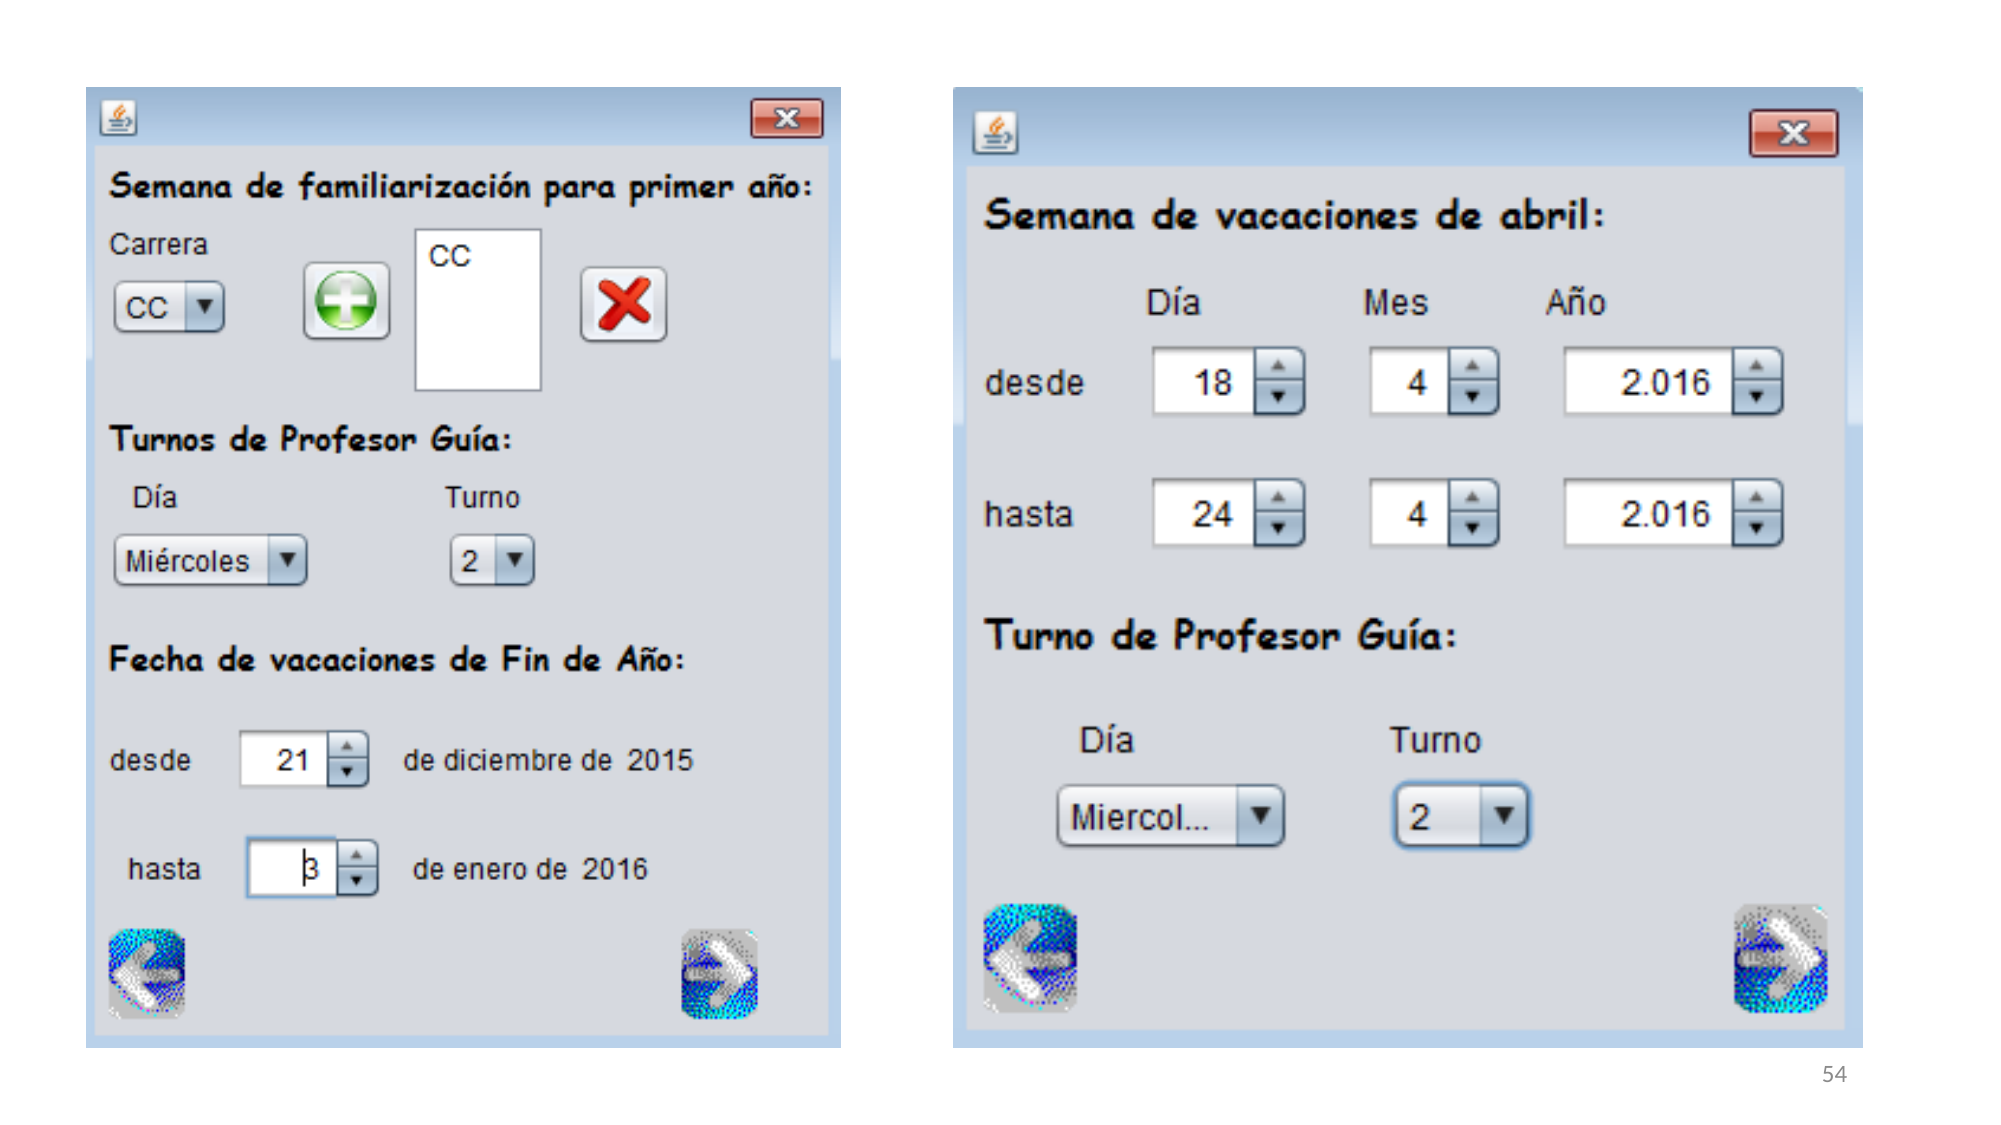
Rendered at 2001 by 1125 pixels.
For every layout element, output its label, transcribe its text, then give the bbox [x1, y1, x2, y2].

picture [86, 87, 841, 1048]
picture [953, 87, 1863, 1048]
slide_number 54 [1412, 1048, 1863, 1103]
